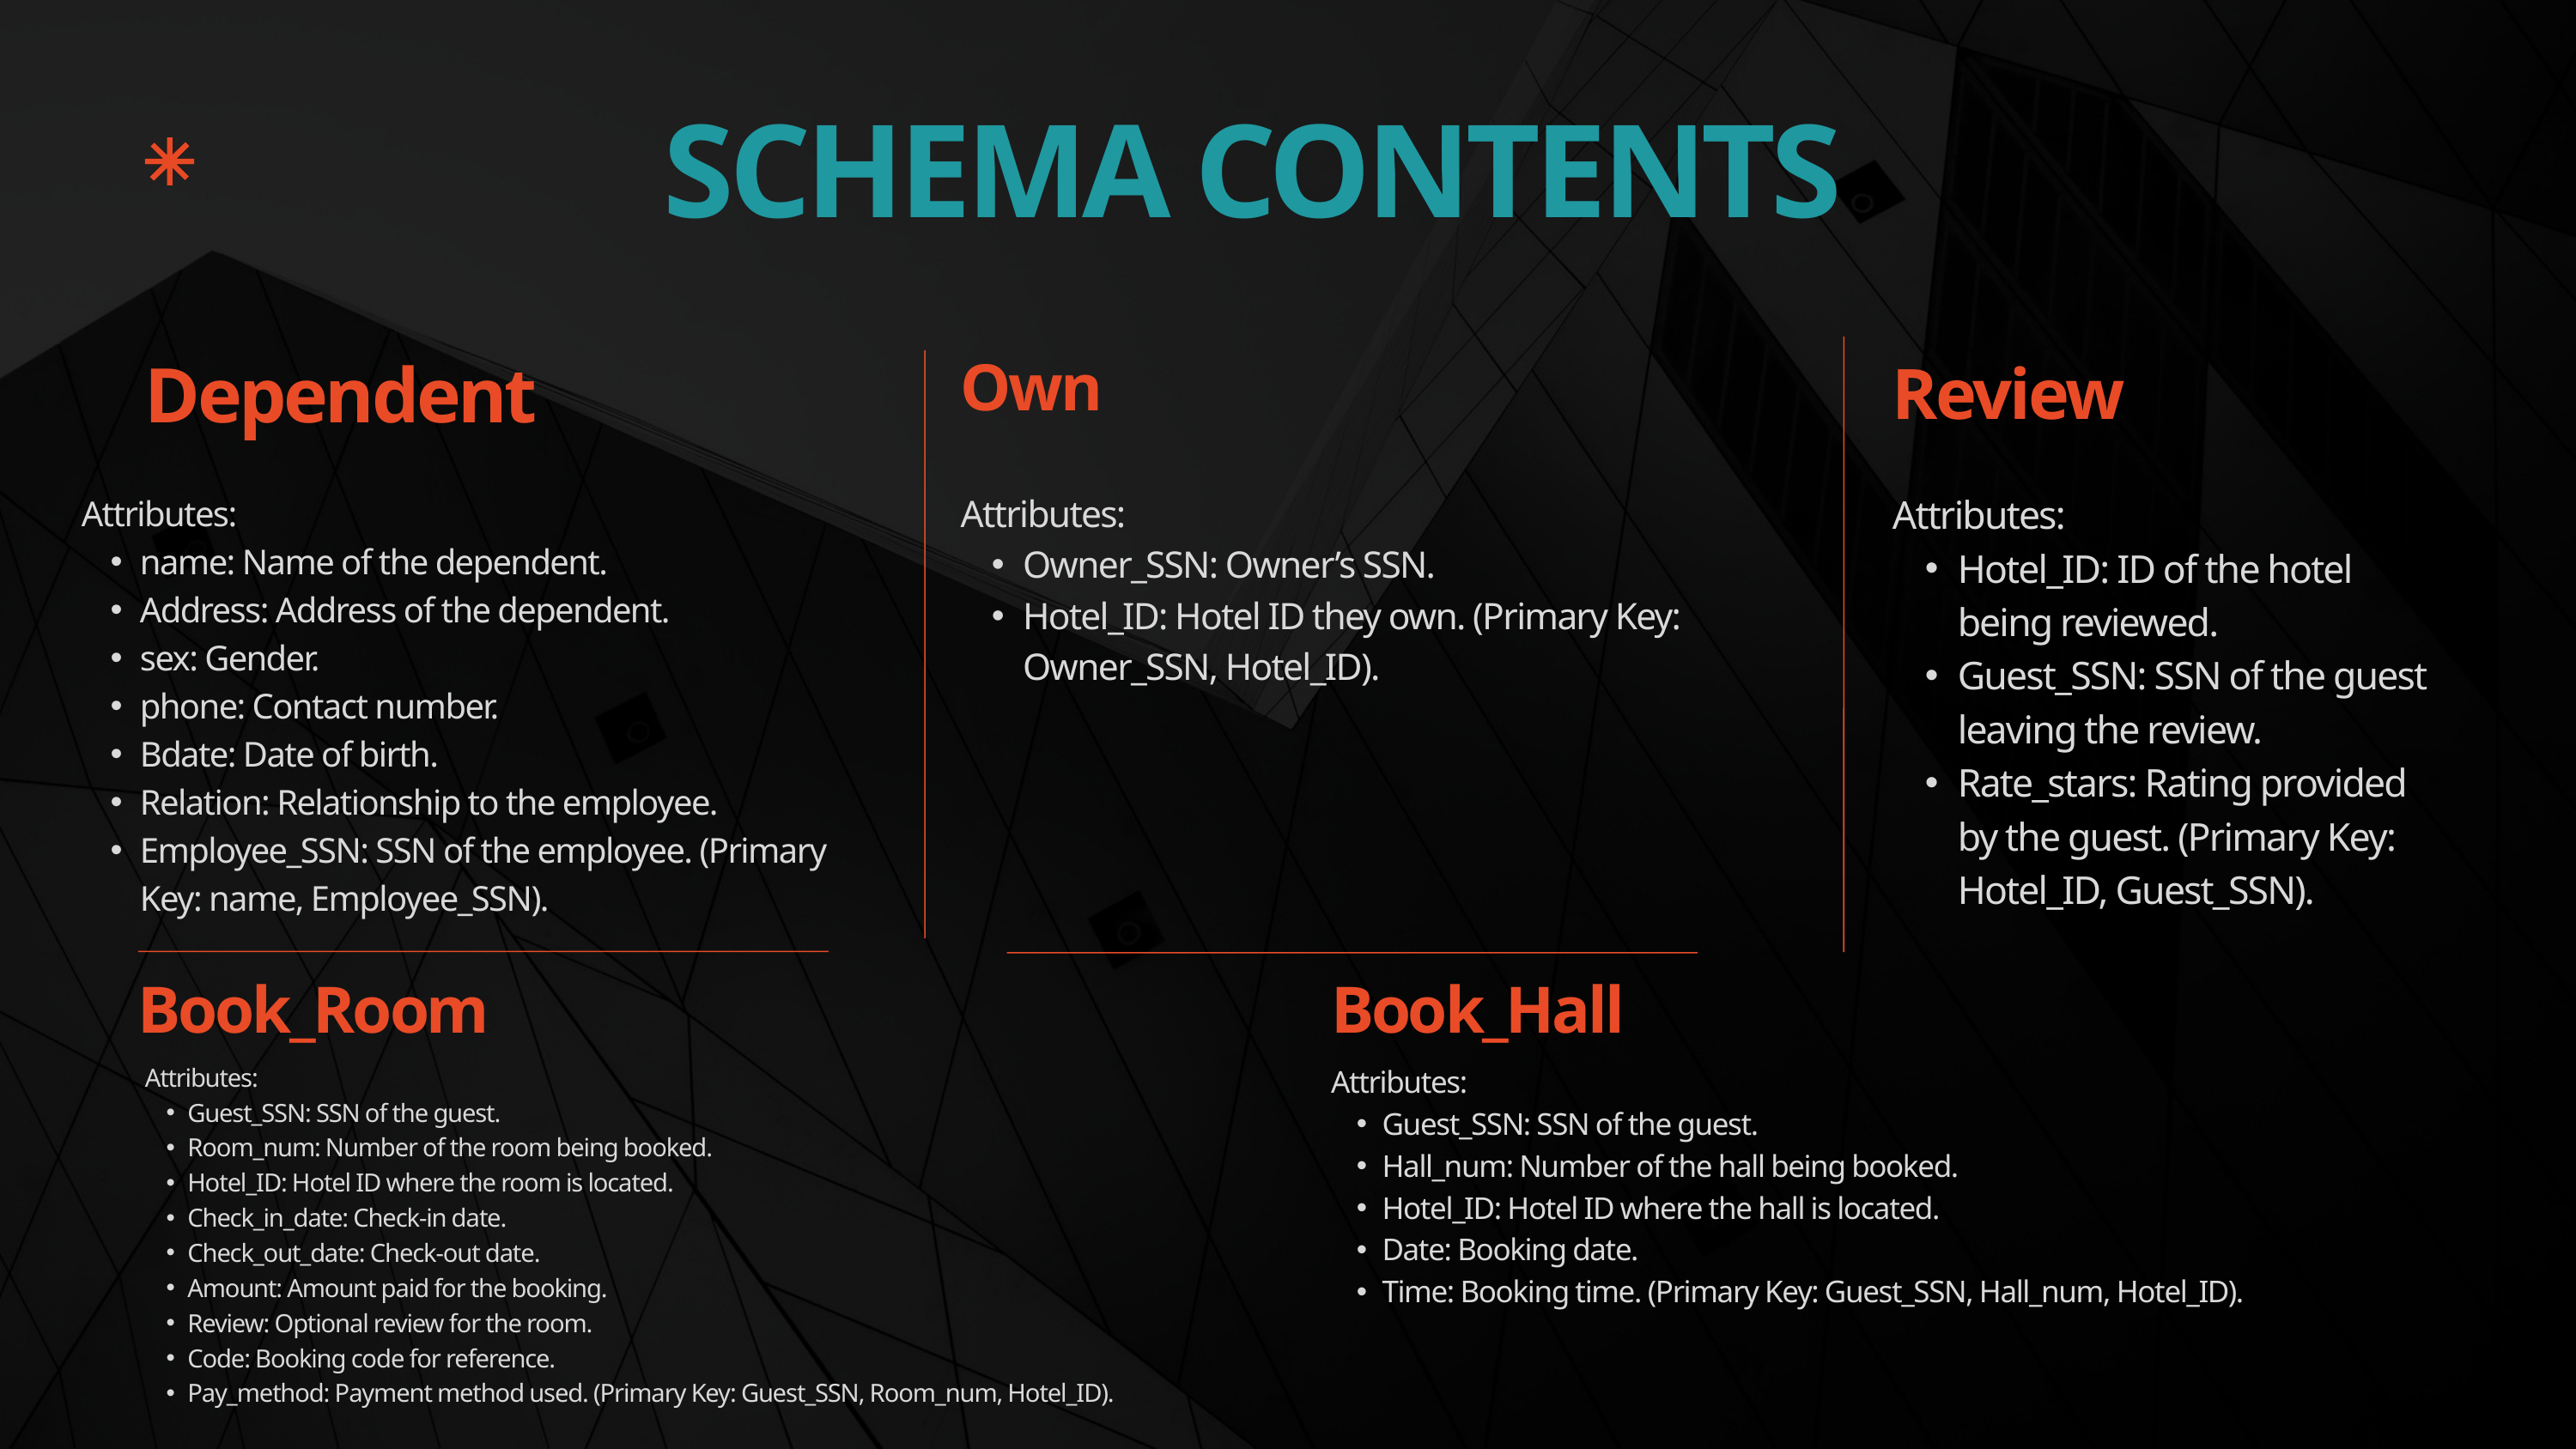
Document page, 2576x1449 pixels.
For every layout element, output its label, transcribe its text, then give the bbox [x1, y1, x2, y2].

text_box SCHEMA CONTENTS [663, 130, 1935, 244]
text_box Dependent [144, 332, 569, 439]
text_box Own [960, 334, 1413, 424]
text_box Book_Hall [1331, 955, 1762, 1046]
text_box Attributes: Guest_SSN: SSN of the guest. Hall_num: Number of the hall being booked. Hotel_ID: Hotel ID where the hall is located. Date: Booking date. Time: Booking time. (Primary Key: Guest_SSN, Hall_num, Hotel_ID). [1331, 1057, 2576, 1309]
text_box Attributes: Hotel_ID: ID of the hotel being reviewed. Guest_SSN: SSN of the guest leaving the review. Rate_stars: Rating provided by the guest. (Primary Key: Hotel_ID, Guest_SSN). [1893, 483, 2438, 912]
text_box [0, 0, 2576, 1449]
text_box Review [1892, 336, 2166, 433]
text_box Attributes: name: Name of the dependent. Address: Address of the dependent. sex: Gender. phone: Contact number. Bdate: Date of birth. Relation: Relationship to the employee. Employee_SSN: SSN of the employee. (Primary Key: name, Employee_SSN). [81, 485, 890, 967]
text_box [144, 137, 195, 185]
text_box Attributes: Guest_SSN: SSN of the guest. Room_num: Number of the room being booked. Hotel_ID: Hotel ID where the room is located. Check_in_date: Check-in date. Check_out_date: Check-out date. Amount: Amount paid for the booking. Review: Optional review for the room. Code: Booking code for reference. Pay_method: Payment method used. (Primary Key: Guest_SSN, Room_num, Hotel_ID). [144, 1057, 1268, 1408]
text_box Book_Room [137, 955, 569, 1046]
text_box Attributes: Owner_SSN: Owner’s SSN. Hotel_ID: Hotel ID they own. (Primary Key: Owner_SSN, Hotel_ID). [960, 483, 1744, 688]
